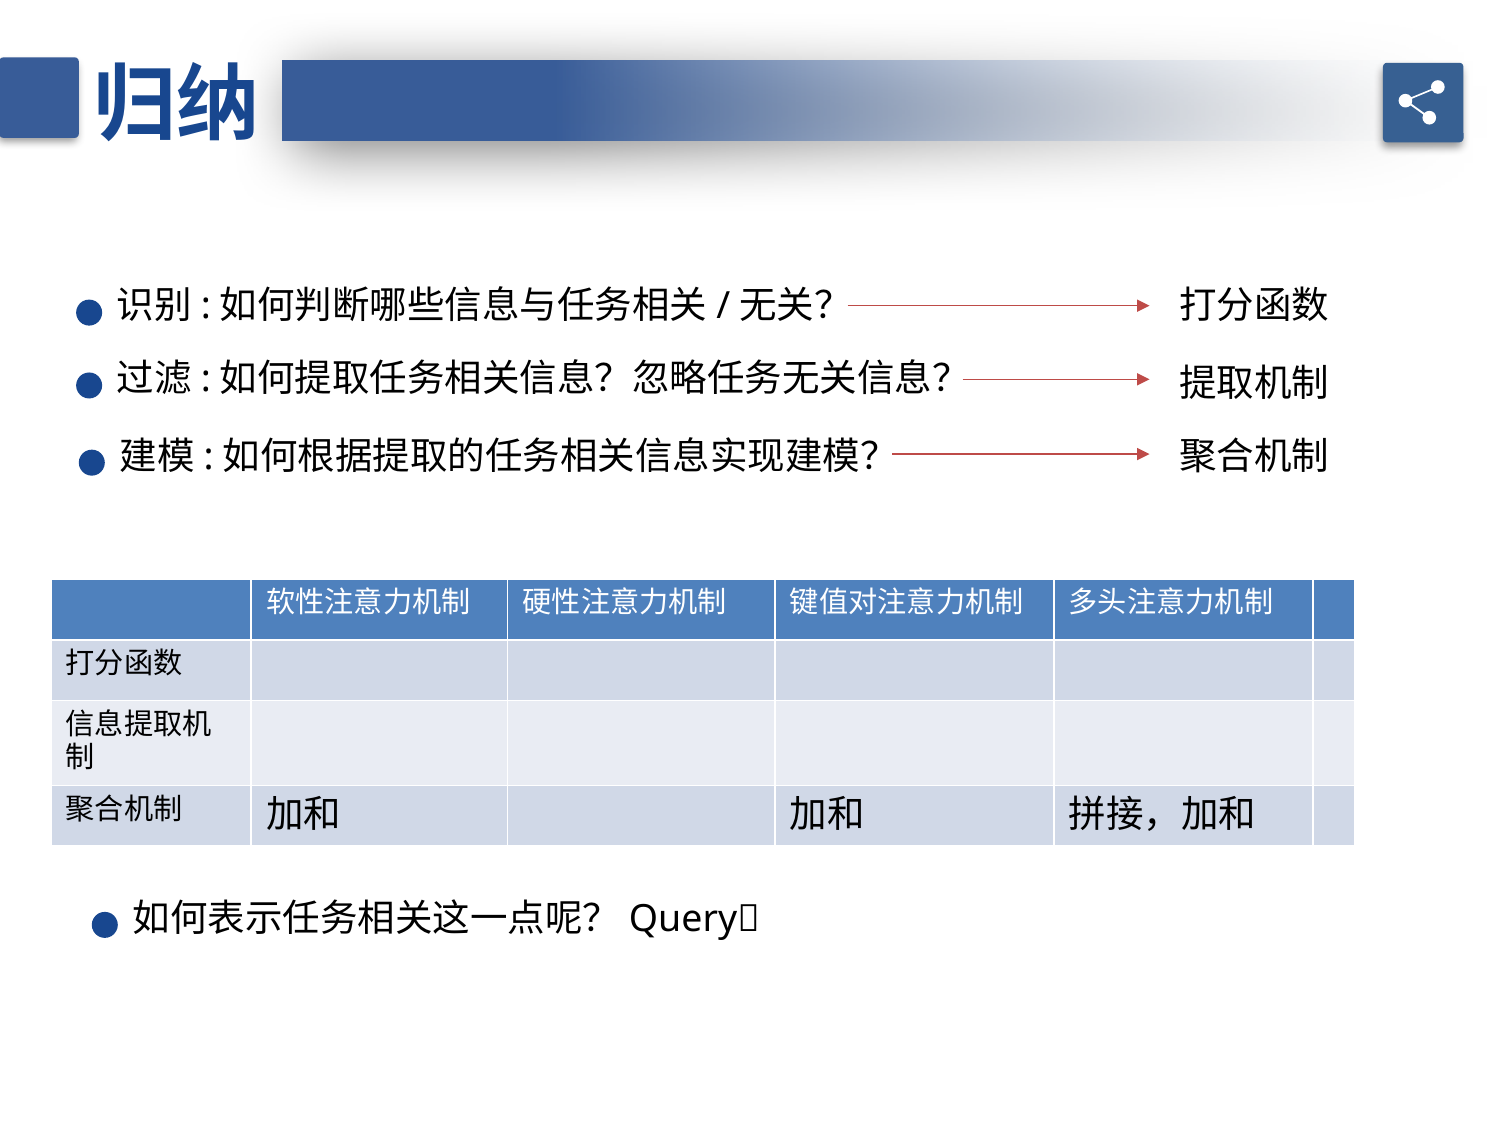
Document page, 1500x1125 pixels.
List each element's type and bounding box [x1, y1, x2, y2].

text_box [75, 346, 1389, 408]
text_box [91, 886, 1405, 948]
text_box [0, 42, 1464, 160]
text_box [78, 423, 1392, 486]
text_box [75, 273, 1389, 335]
